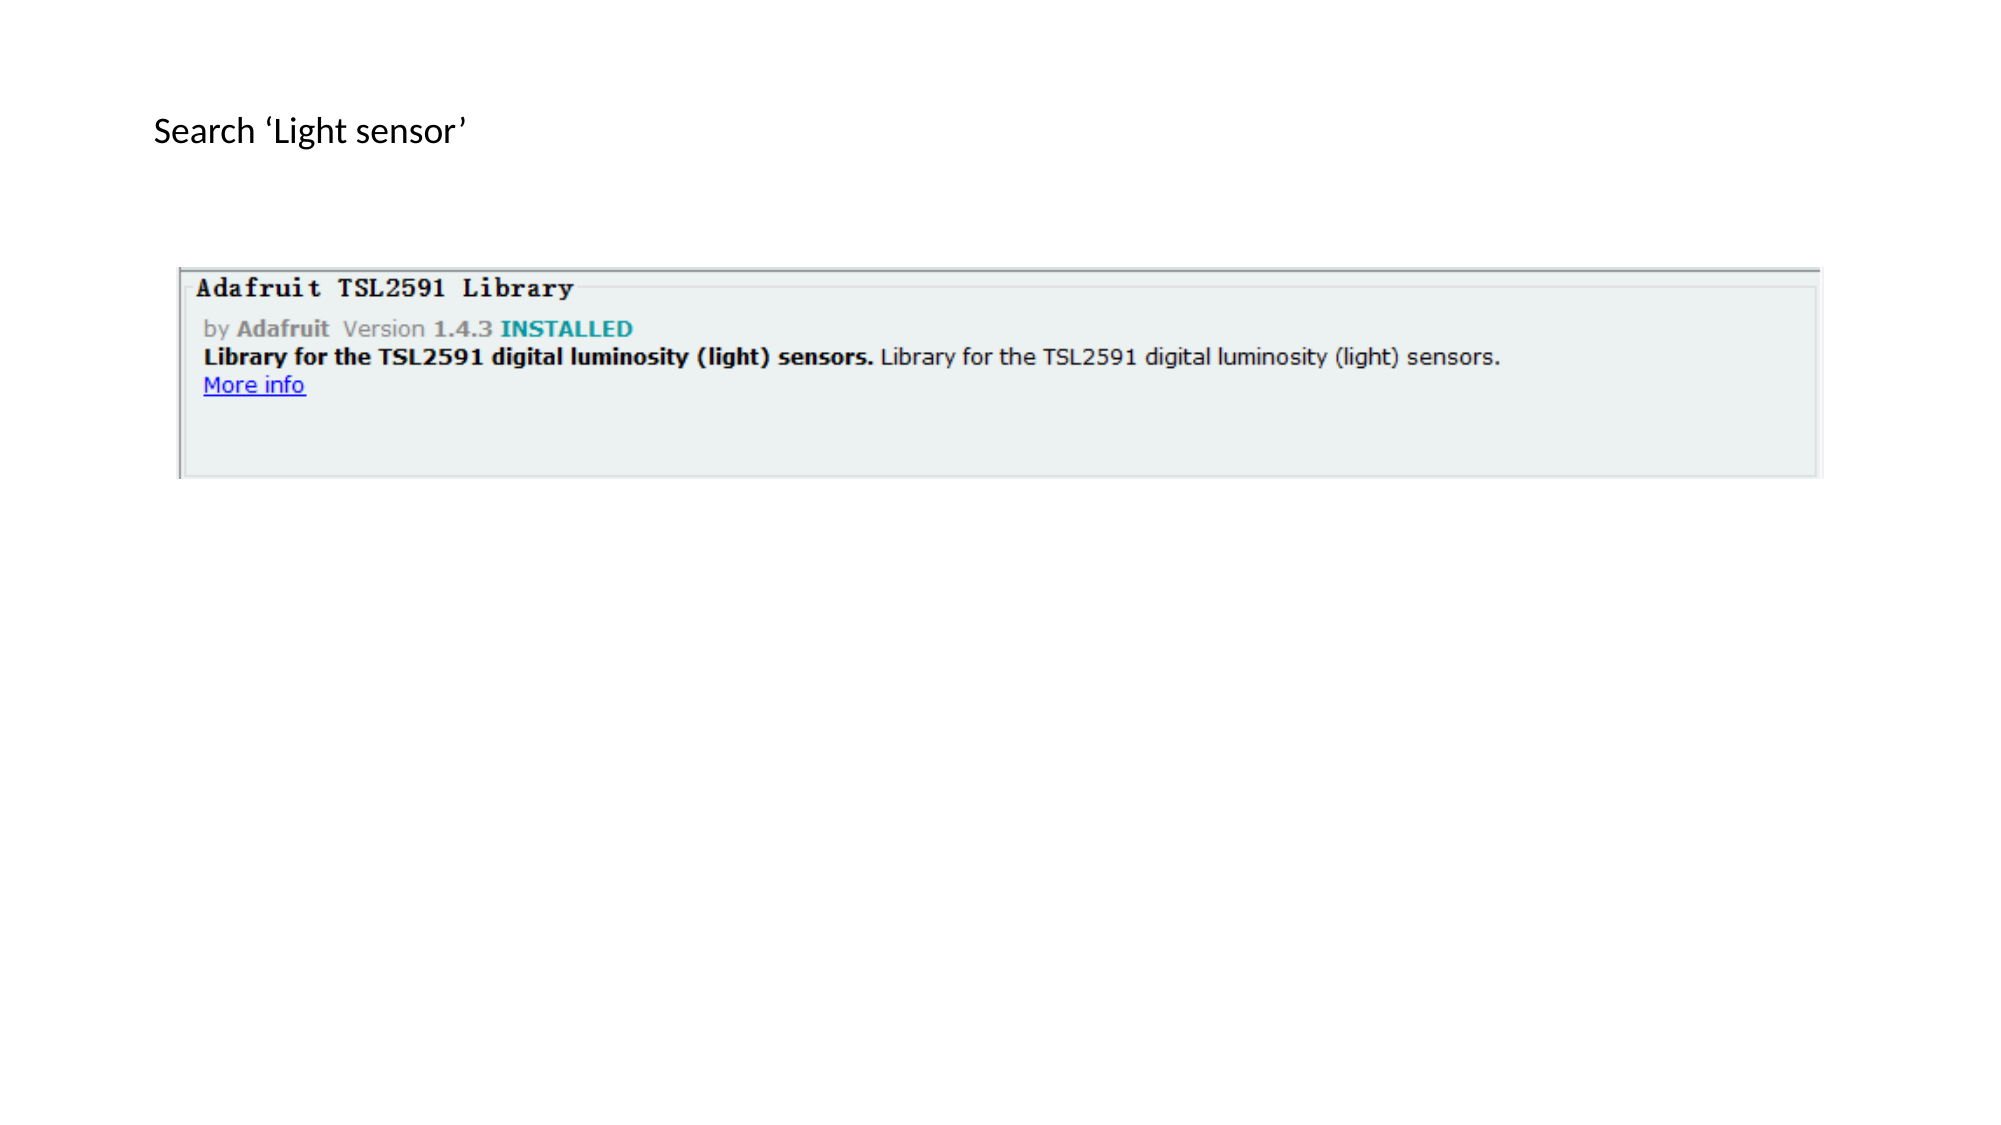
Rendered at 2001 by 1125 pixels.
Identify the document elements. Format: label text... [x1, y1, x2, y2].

text_box Search ‘Light sensor’ [139, 98, 483, 159]
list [176, 267, 1824, 479]
